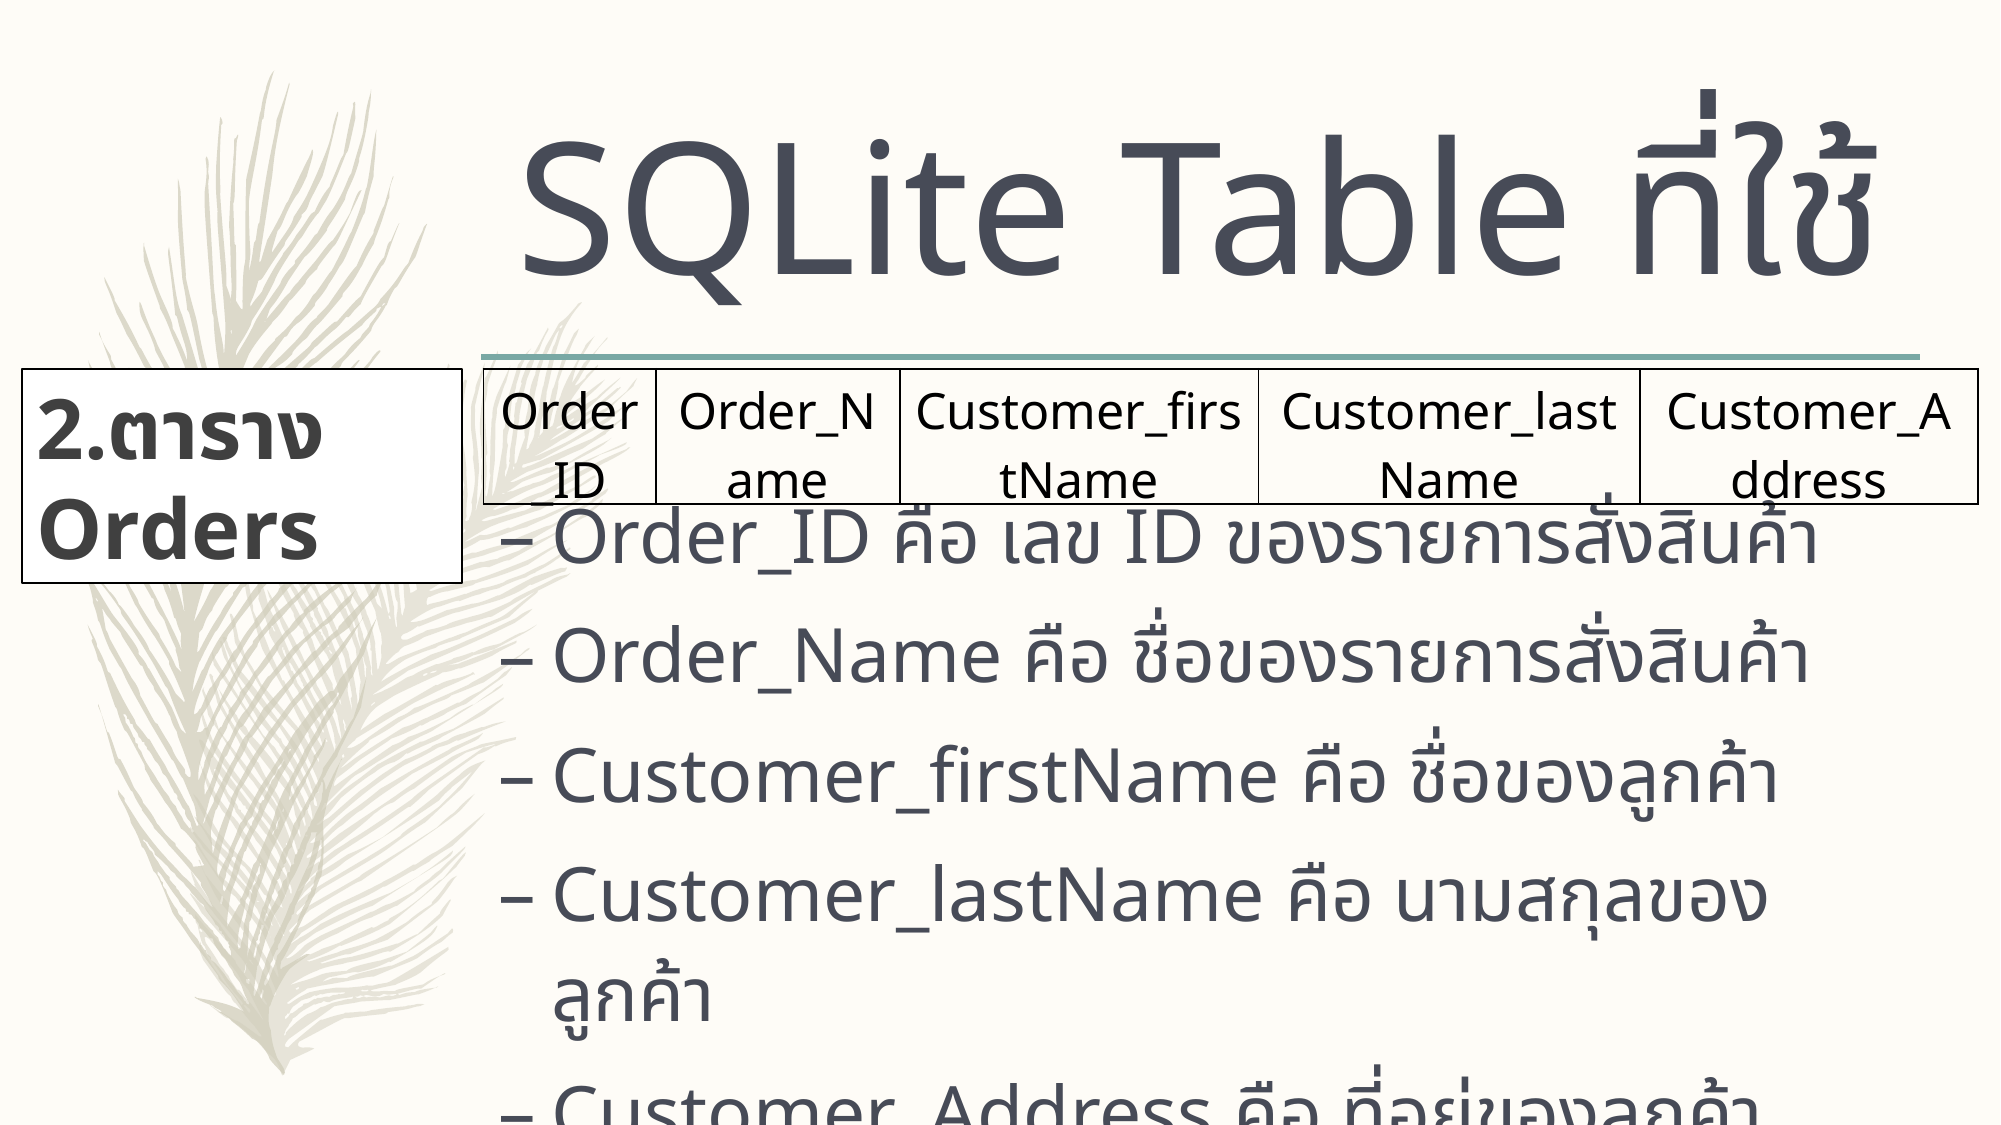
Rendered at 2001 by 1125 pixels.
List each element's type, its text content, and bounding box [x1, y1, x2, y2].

table_header Customer_lastName [1259, 370, 1639, 503]
table_header Customer_Address [1641, 370, 1977, 503]
table_header Customer_firstName [901, 370, 1258, 503]
text_box 2.ตาราง Orders [21, 368, 463, 584]
title SQLite Table ที่ใช้ [481, 93, 1920, 350]
table_header Order_Name [657, 370, 899, 503]
list Order_ID คือ เลข ID ของรายการสั่งสินค้า Order_Name คือ ชื่อของรายการสั่งสินค้า Customer_firstName คือ ชื่อของลูกค้า Customer_lastName คือ นามสกุลของลูกค้า Customer_Address คือ ที่อยู่ของลูกค้า [483, 505, 1920, 1072]
table_header Order_ID [484, 370, 655, 503]
